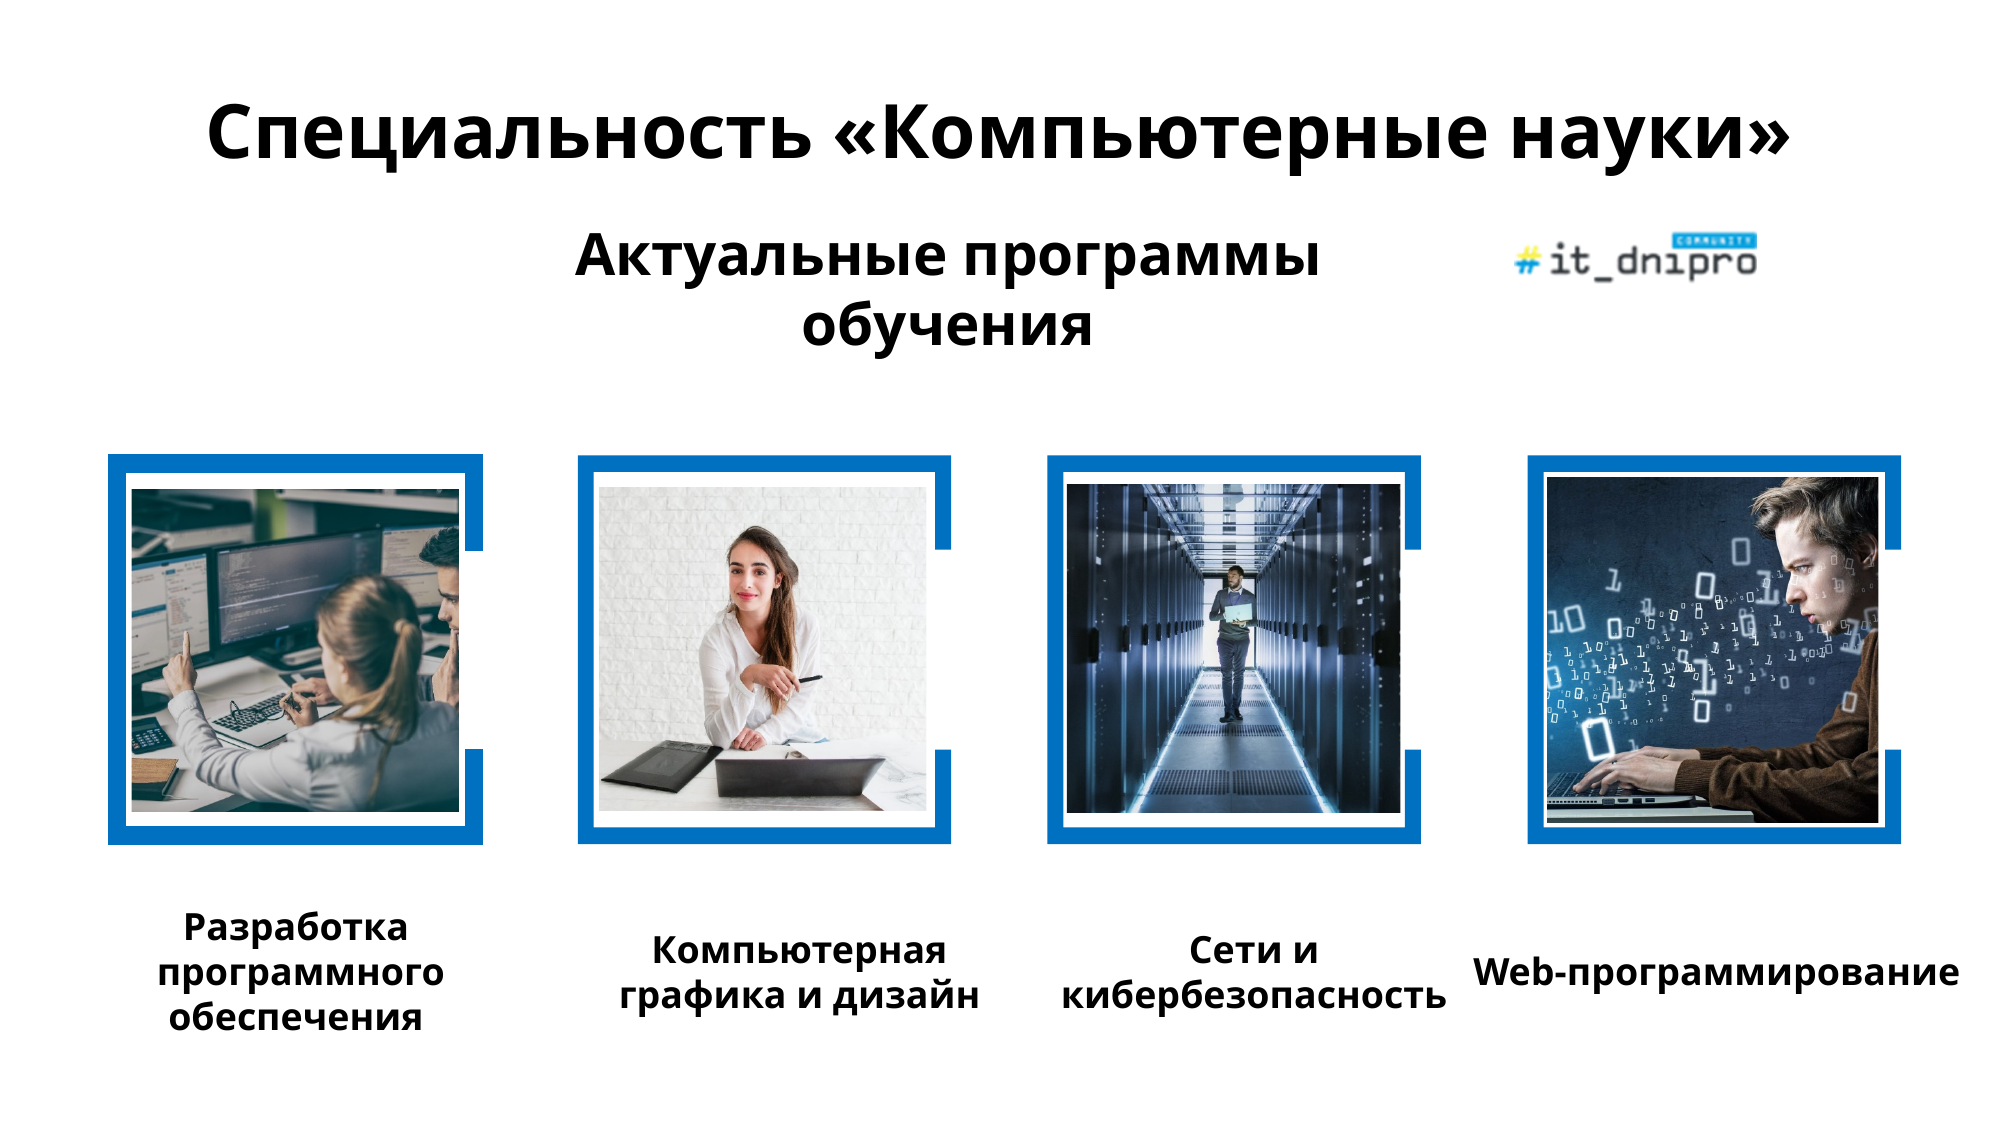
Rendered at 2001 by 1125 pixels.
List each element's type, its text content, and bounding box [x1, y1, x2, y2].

text_box [1046, 454, 1422, 845]
text_box Разработка программного обеспечения [40, 895, 561, 1046]
text_box Специальность «Компьютерные науки» [162, 76, 1837, 182]
text_box [1527, 454, 1902, 845]
text_box [577, 454, 952, 845]
text_box Web-программирование [1457, 940, 1977, 1001]
text_box Актуальные программы обучения [409, 209, 1487, 365]
text_box Компьютерная графика и дизайн [539, 918, 994, 1024]
picture [131, 489, 459, 812]
picture [599, 487, 927, 811]
picture [1514, 217, 1757, 298]
picture [1546, 474, 1879, 823]
picture [1066, 483, 1401, 813]
text_box [108, 454, 483, 845]
text_box Сети и кибербезопасность [994, 918, 1515, 1024]
